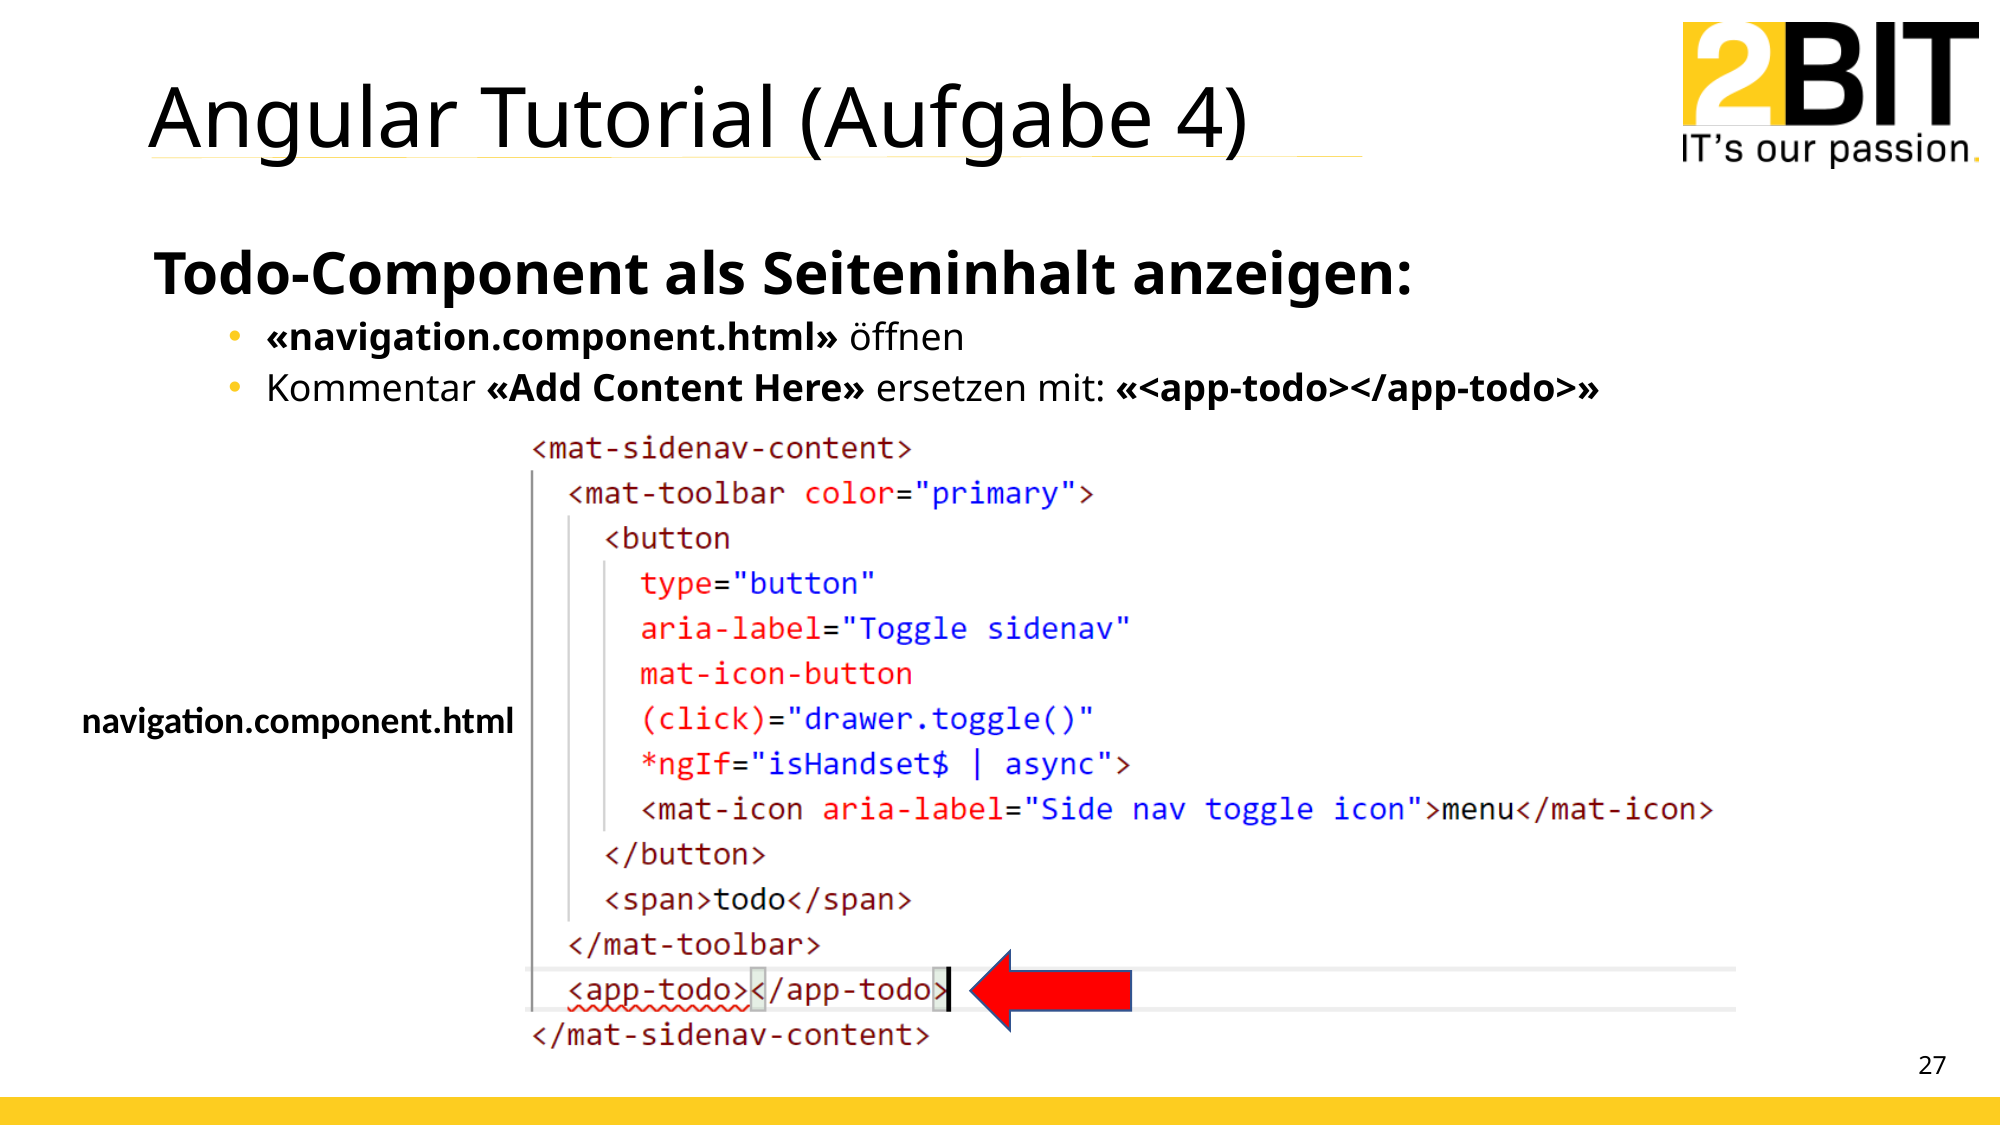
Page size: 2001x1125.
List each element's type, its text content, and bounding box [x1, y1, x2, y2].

picture [525, 430, 1736, 1057]
picture [1683, 22, 1979, 169]
title Angular Tutorial (Aufgabe 4) [133, 68, 1859, 286]
text_box navigation.component.html [66, 688, 525, 749]
list Todo-Component als Seiteninhalt anzeigen: «navigation.component.html» öffnen Kommentar «Add Content Here» ersetzen mit: «<app-todo></app-todo>» [138, 236, 1864, 951]
